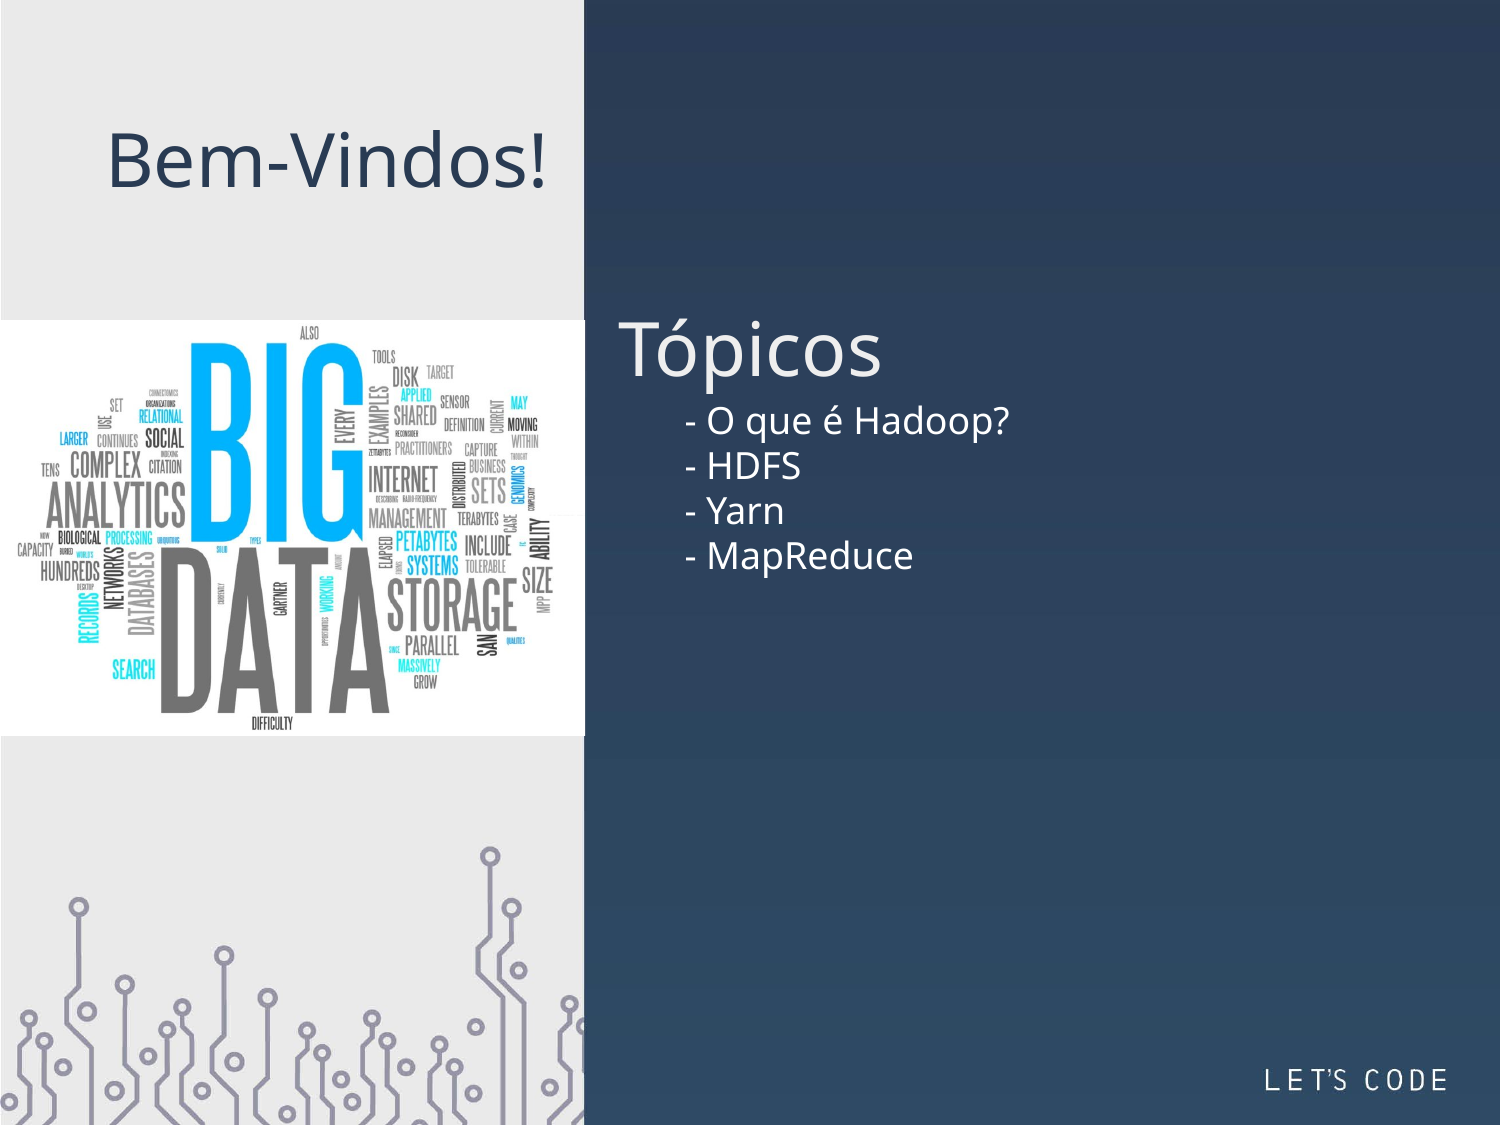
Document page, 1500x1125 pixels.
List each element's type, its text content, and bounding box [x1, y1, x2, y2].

text_box Tópicos [603, 286, 1155, 393]
text_box - O que é Hadoop? - HDFS - Yarn - MapReduce [669, 381, 1393, 550]
text_box Bem-Vindos! [13, 97, 564, 203]
picture [0, 0, 1500, 1125]
